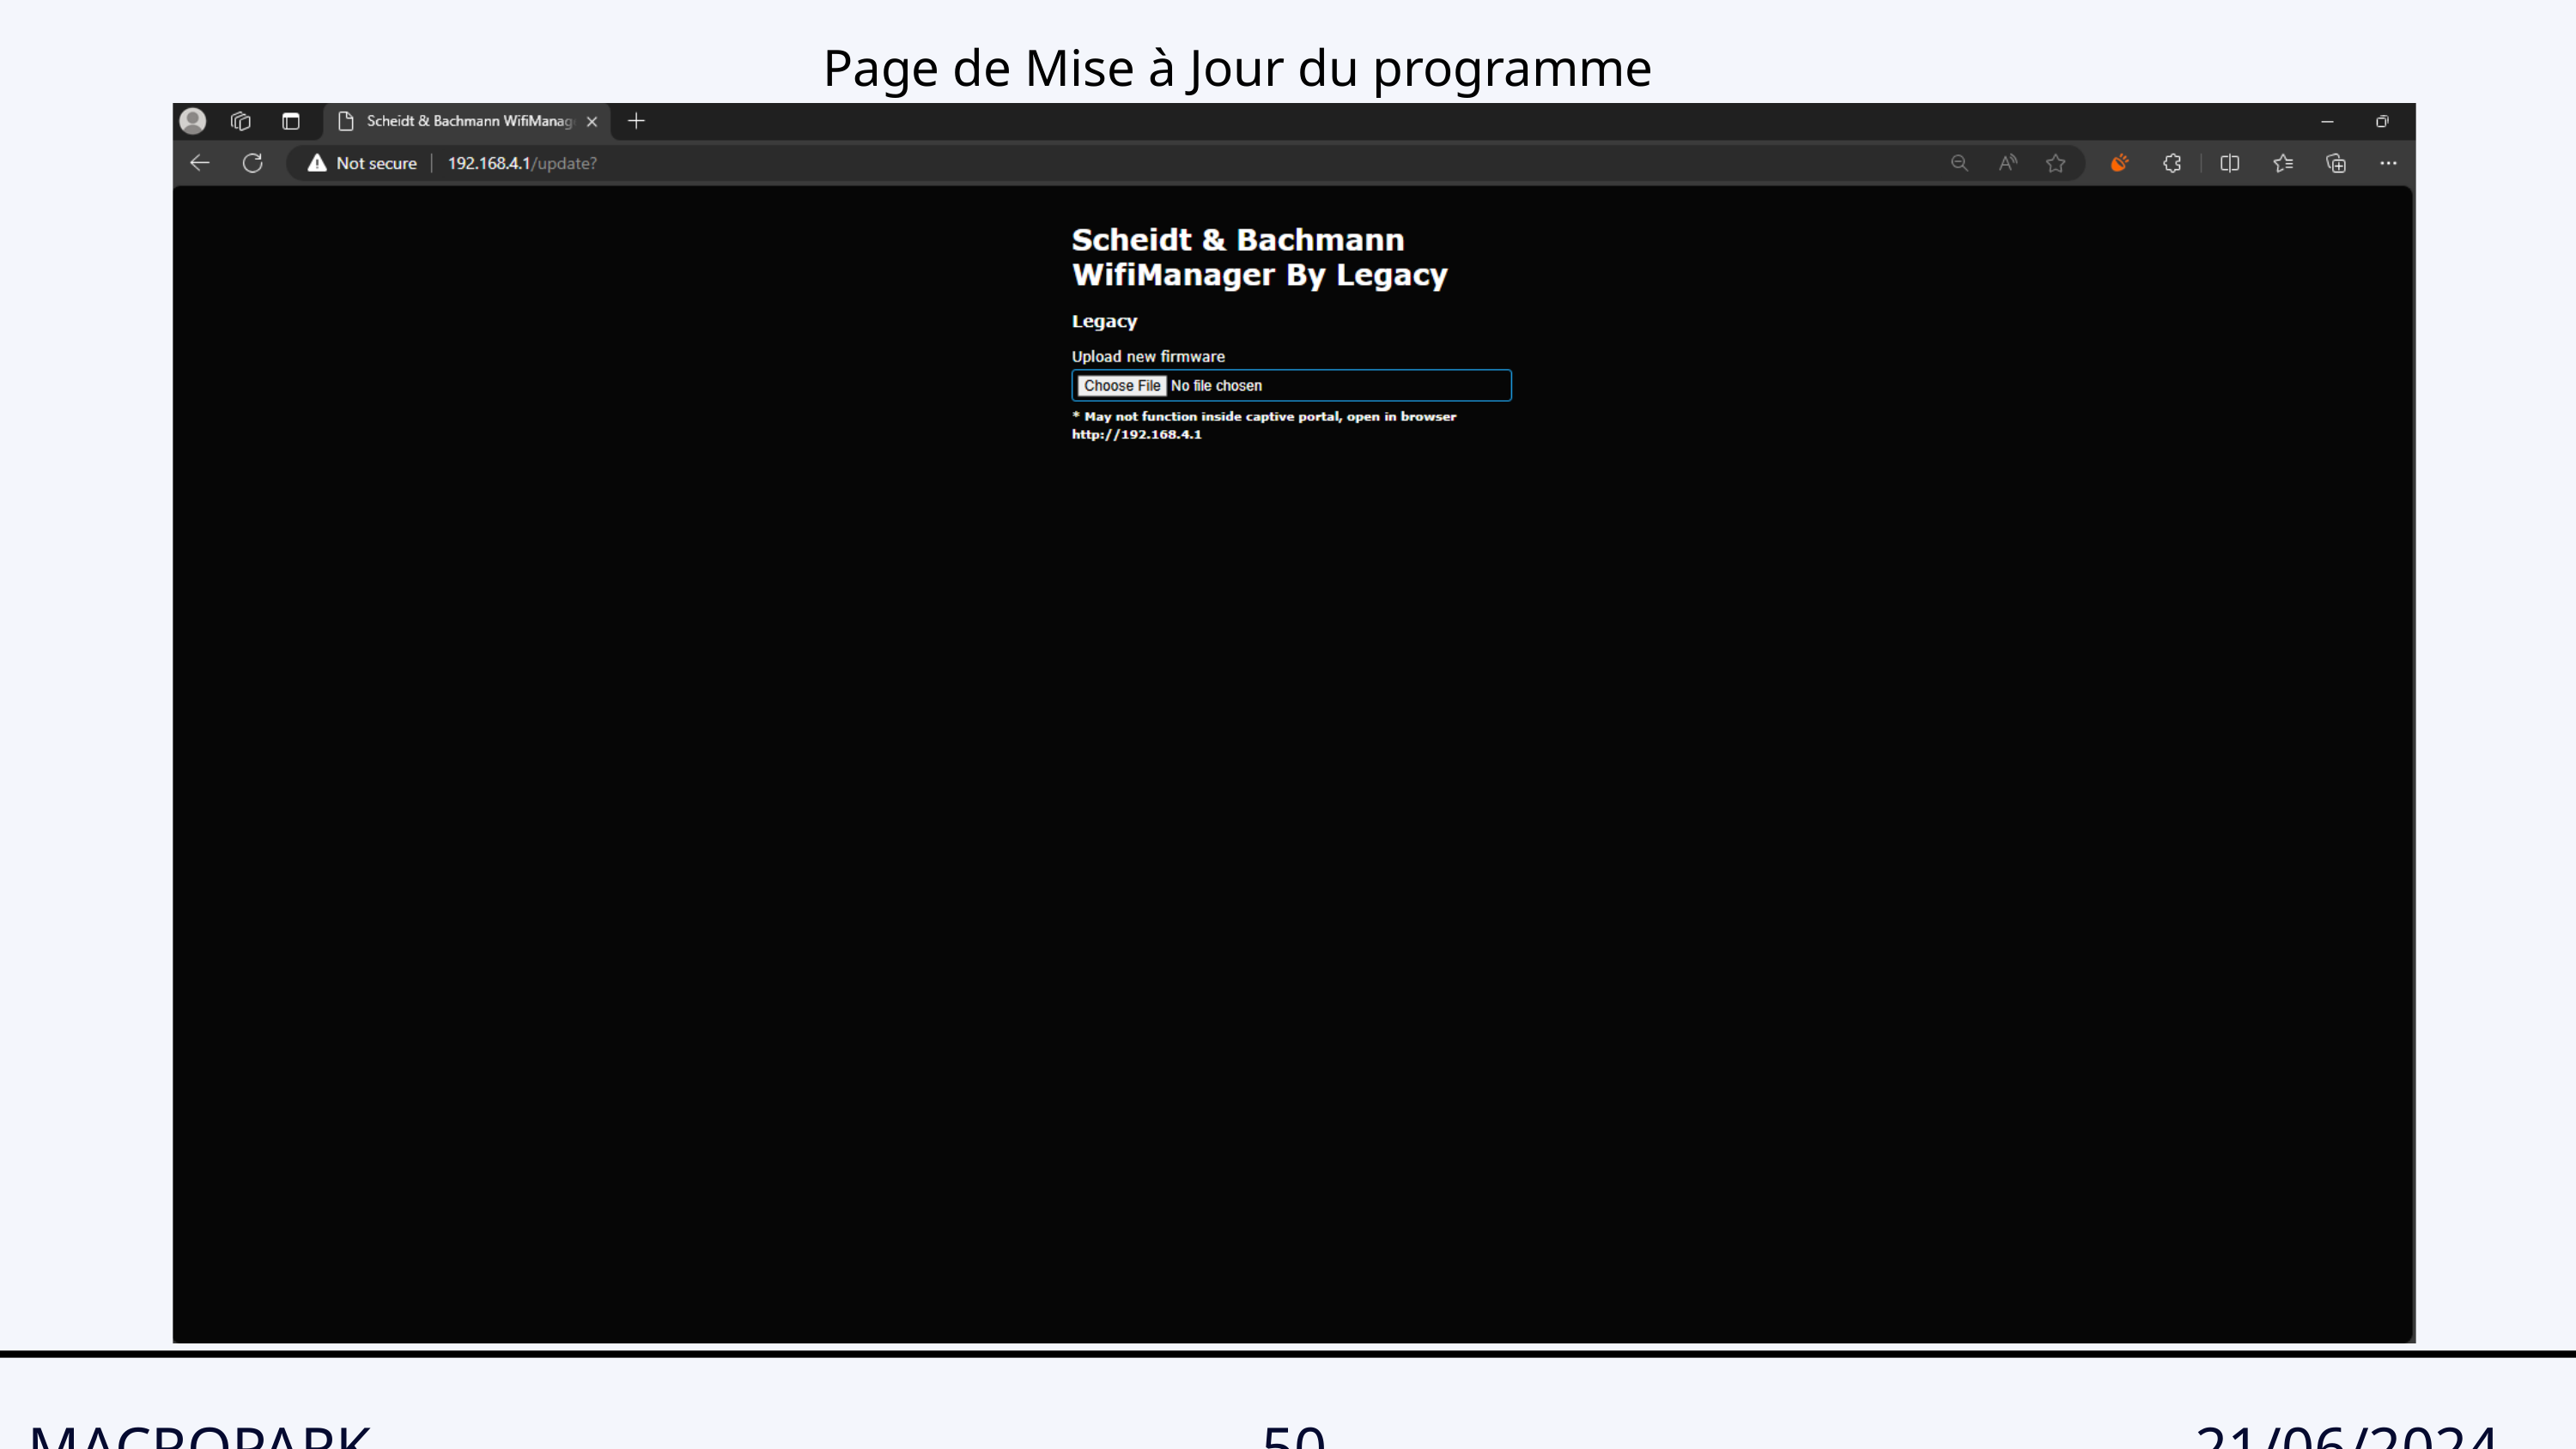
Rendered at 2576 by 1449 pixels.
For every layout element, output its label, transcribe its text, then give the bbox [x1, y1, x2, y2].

text_box Page de Mise à Jour du programme [817, 35, 1672, 96]
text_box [0, 1351, 2576, 1449]
text_box [173, 103, 2416, 1343]
